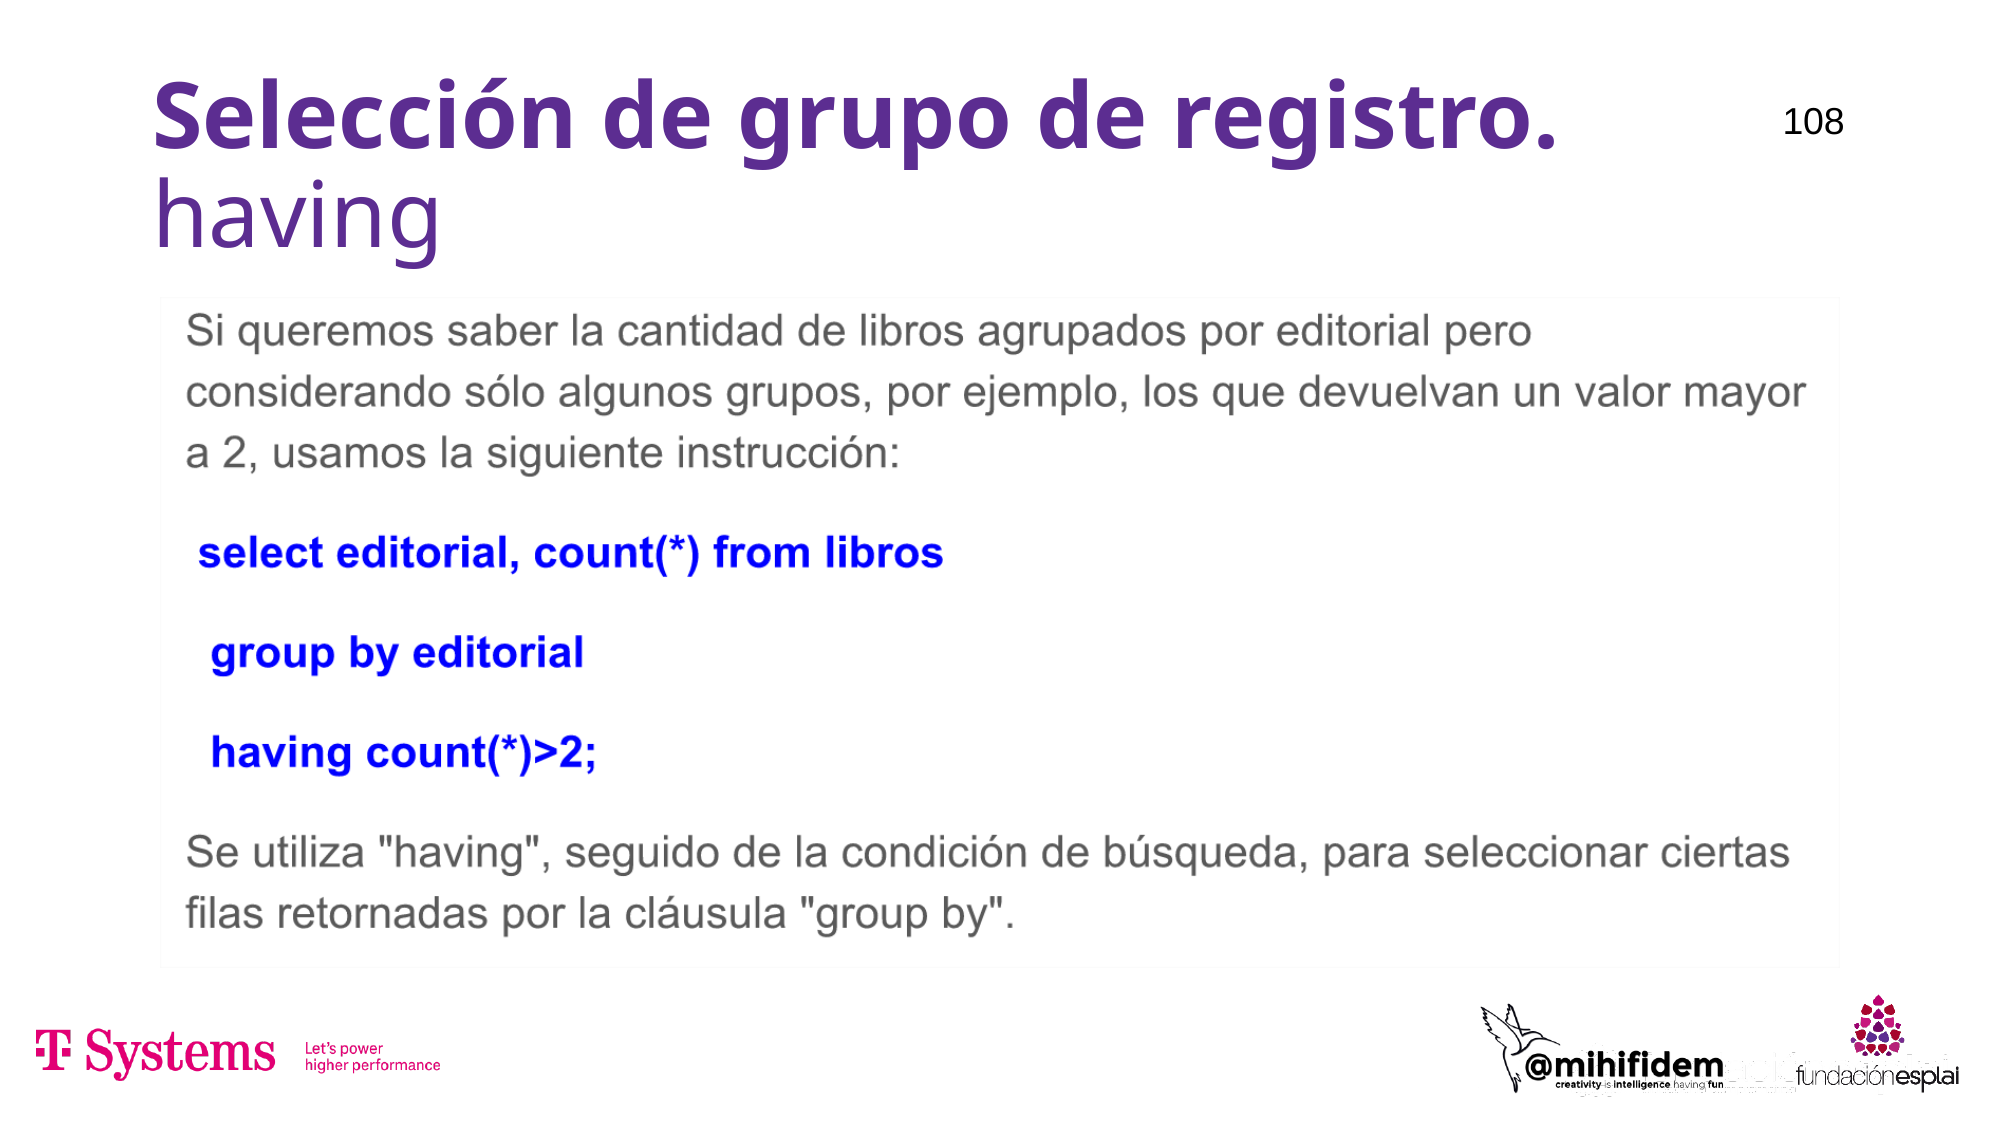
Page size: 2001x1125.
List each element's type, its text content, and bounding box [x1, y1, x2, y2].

picture [1472, 986, 1965, 1103]
text_box Selección de grupo de registro. having [137, 59, 1863, 278]
picture [36, 1027, 440, 1081]
text_box 108 [1767, 89, 1863, 150]
picture [160, 297, 1840, 969]
